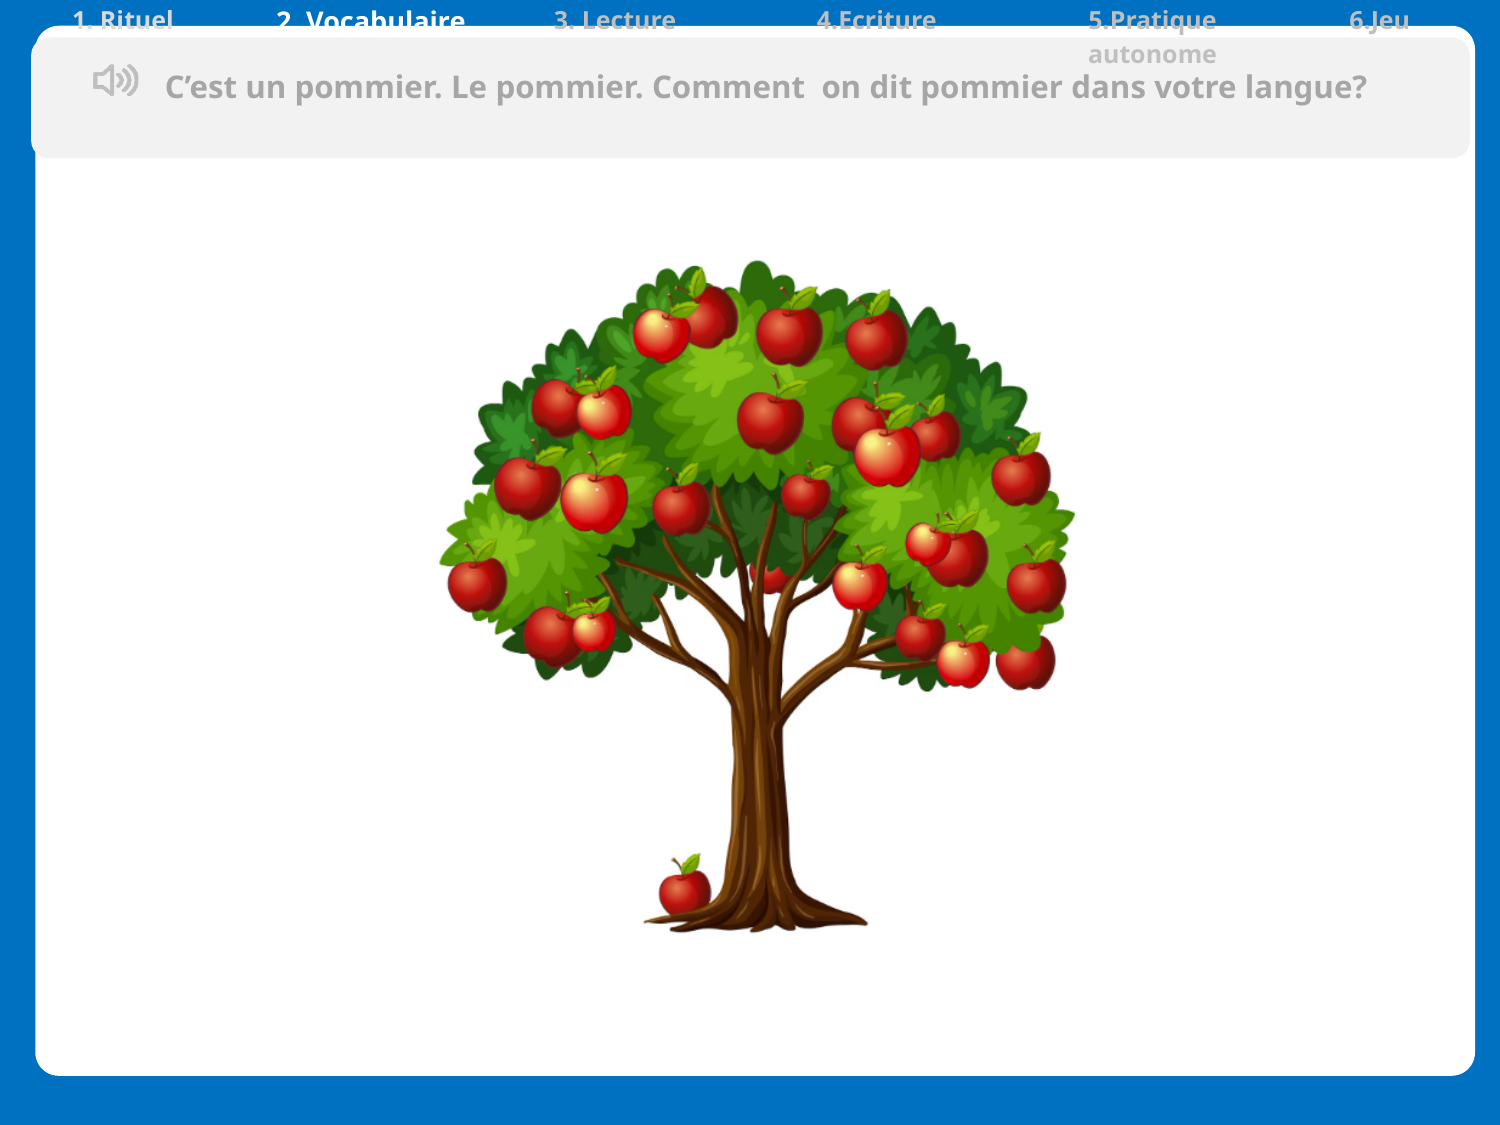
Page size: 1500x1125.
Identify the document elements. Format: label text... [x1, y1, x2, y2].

table_header 2. Vocabulaire [249, 0, 493, 55]
table_header 3. Lecture [493, 0, 737, 55]
text_box C’est un pommier. Le pommier. Comment on dit pommier dans votre langue? [149, 55, 1454, 113]
table_header 5.Pratique autonome [1016, 0, 1289, 55]
table_header 1. Rituel [4, 0, 249, 79]
text_box [93, 79, 139, 96]
table_header 4.Ecriture [737, 0, 1016, 55]
table_header 6.Jeu [1289, 0, 1471, 79]
text_box [33, 32, 1478, 1078]
picture [357, 237, 1143, 965]
text_box [0, 0, 1500, 1125]
text_box [29, 49, 1472, 161]
